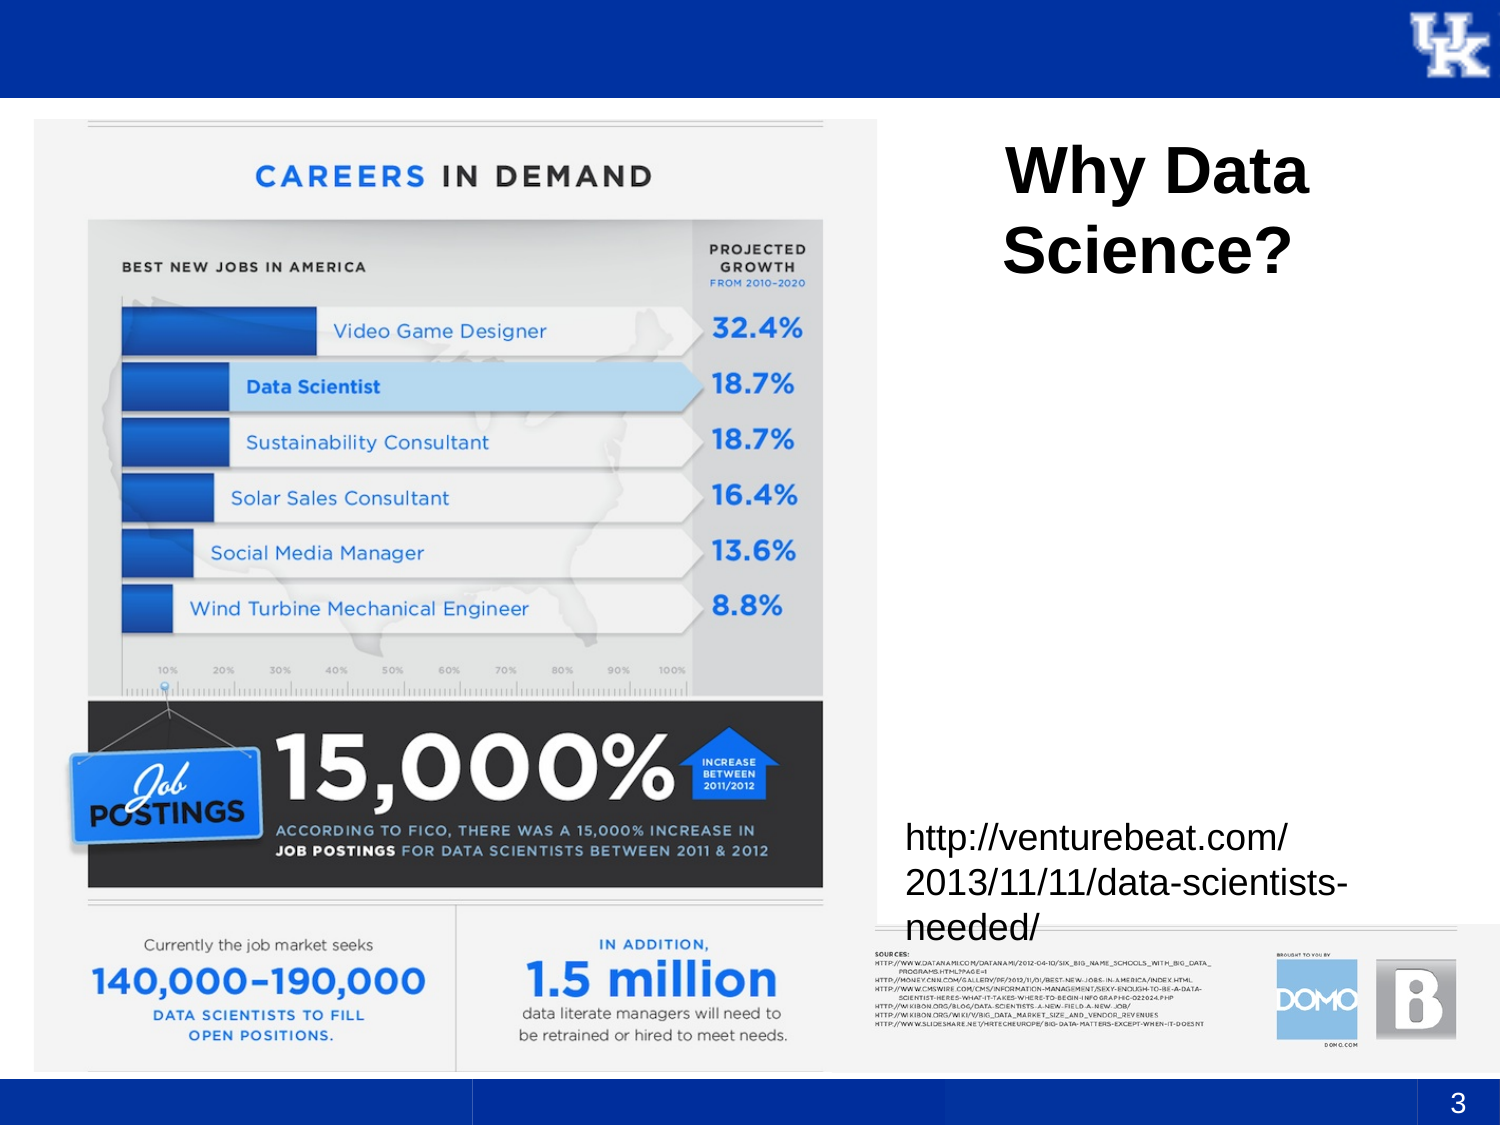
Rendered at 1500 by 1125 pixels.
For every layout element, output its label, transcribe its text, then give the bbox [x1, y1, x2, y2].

picture [33, 119, 1500, 1073]
title Why Data Science? [879, 119, 1448, 297]
slide_number 3 [1417, 1079, 1500, 1125]
picture [0, 0, 1500, 98]
text_box http://venturebeat.com/2013/11/11/data-scientists-needed/ [890, 806, 1467, 922]
